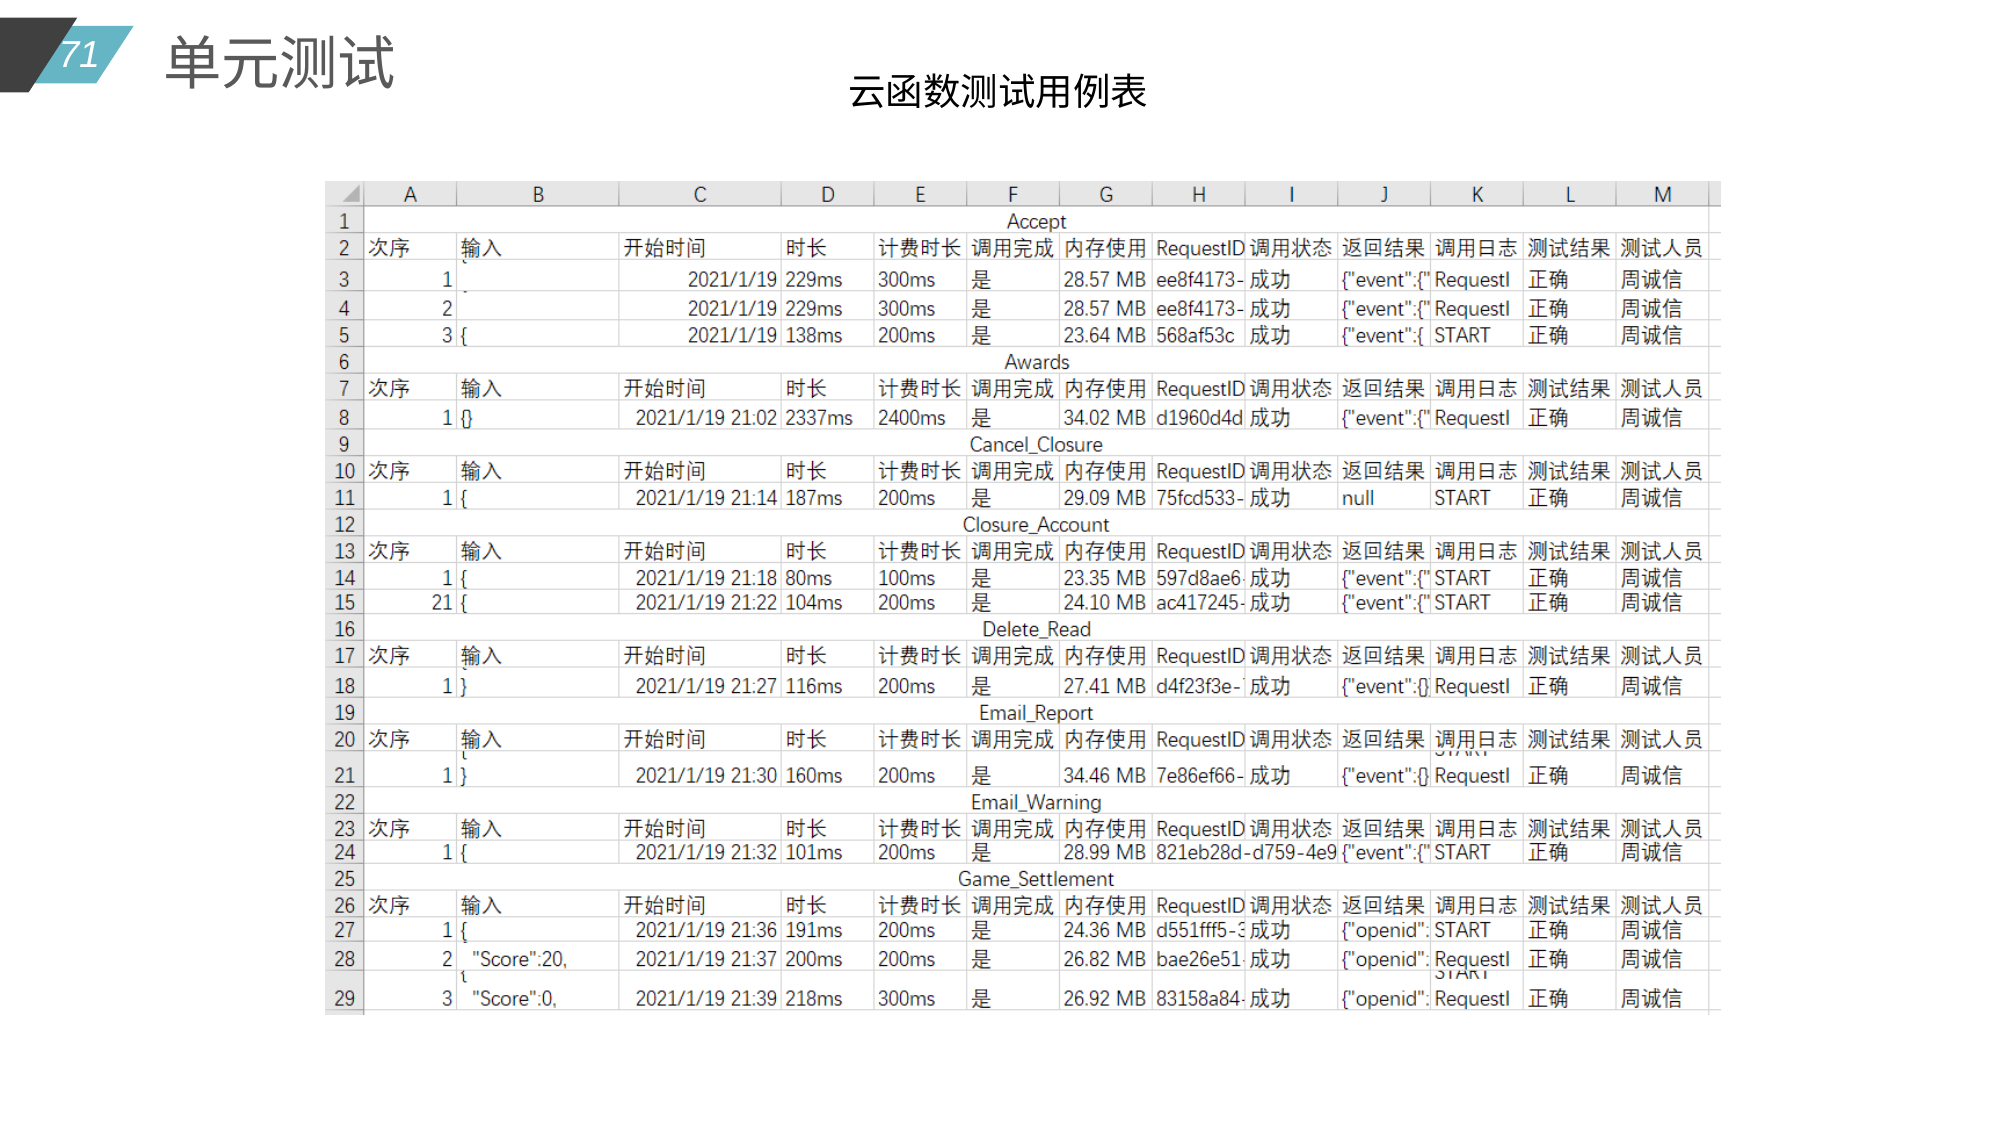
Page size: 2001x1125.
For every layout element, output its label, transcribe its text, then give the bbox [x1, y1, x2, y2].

text_box 云函数测试用例表 [833, 61, 1167, 121]
text_box 单元测试 [148, 18, 412, 104]
picture [325, 181, 1721, 1015]
